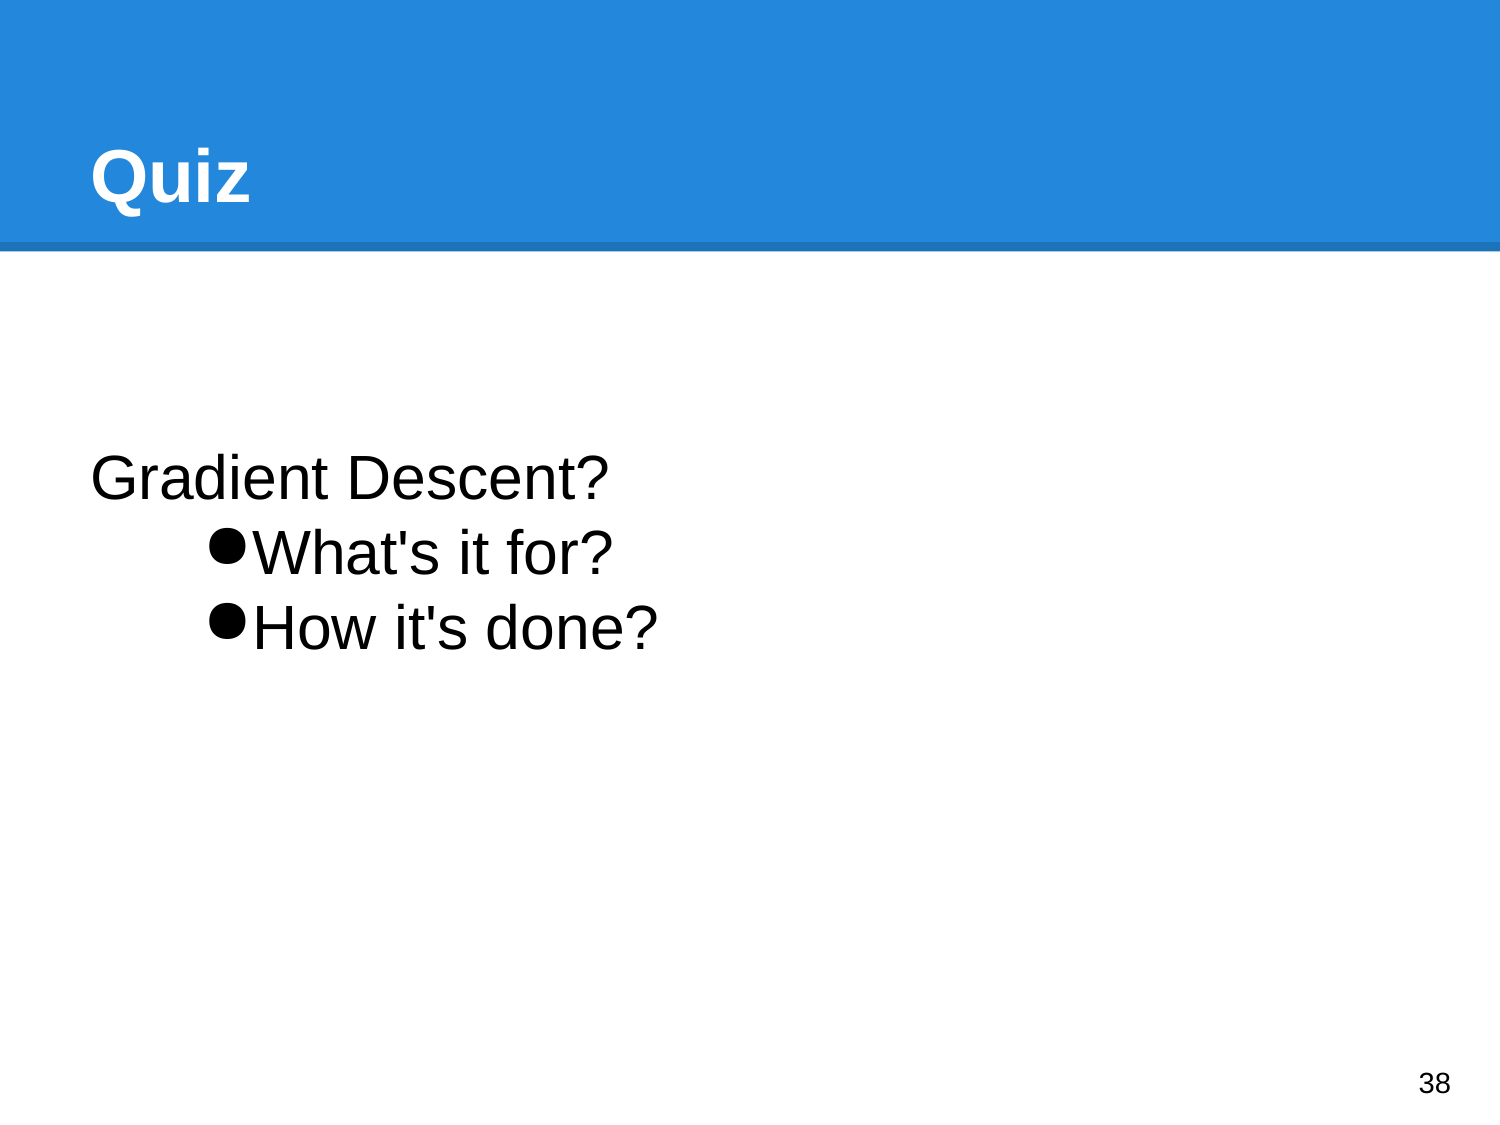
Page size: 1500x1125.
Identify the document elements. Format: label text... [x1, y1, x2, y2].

slide_number ‹#› [1403, 1038, 1494, 1125]
title Quiz [75, 45, 1425, 233]
list Gradient Descent? What's it for? How it's done? [75, 421, 1425, 850]
